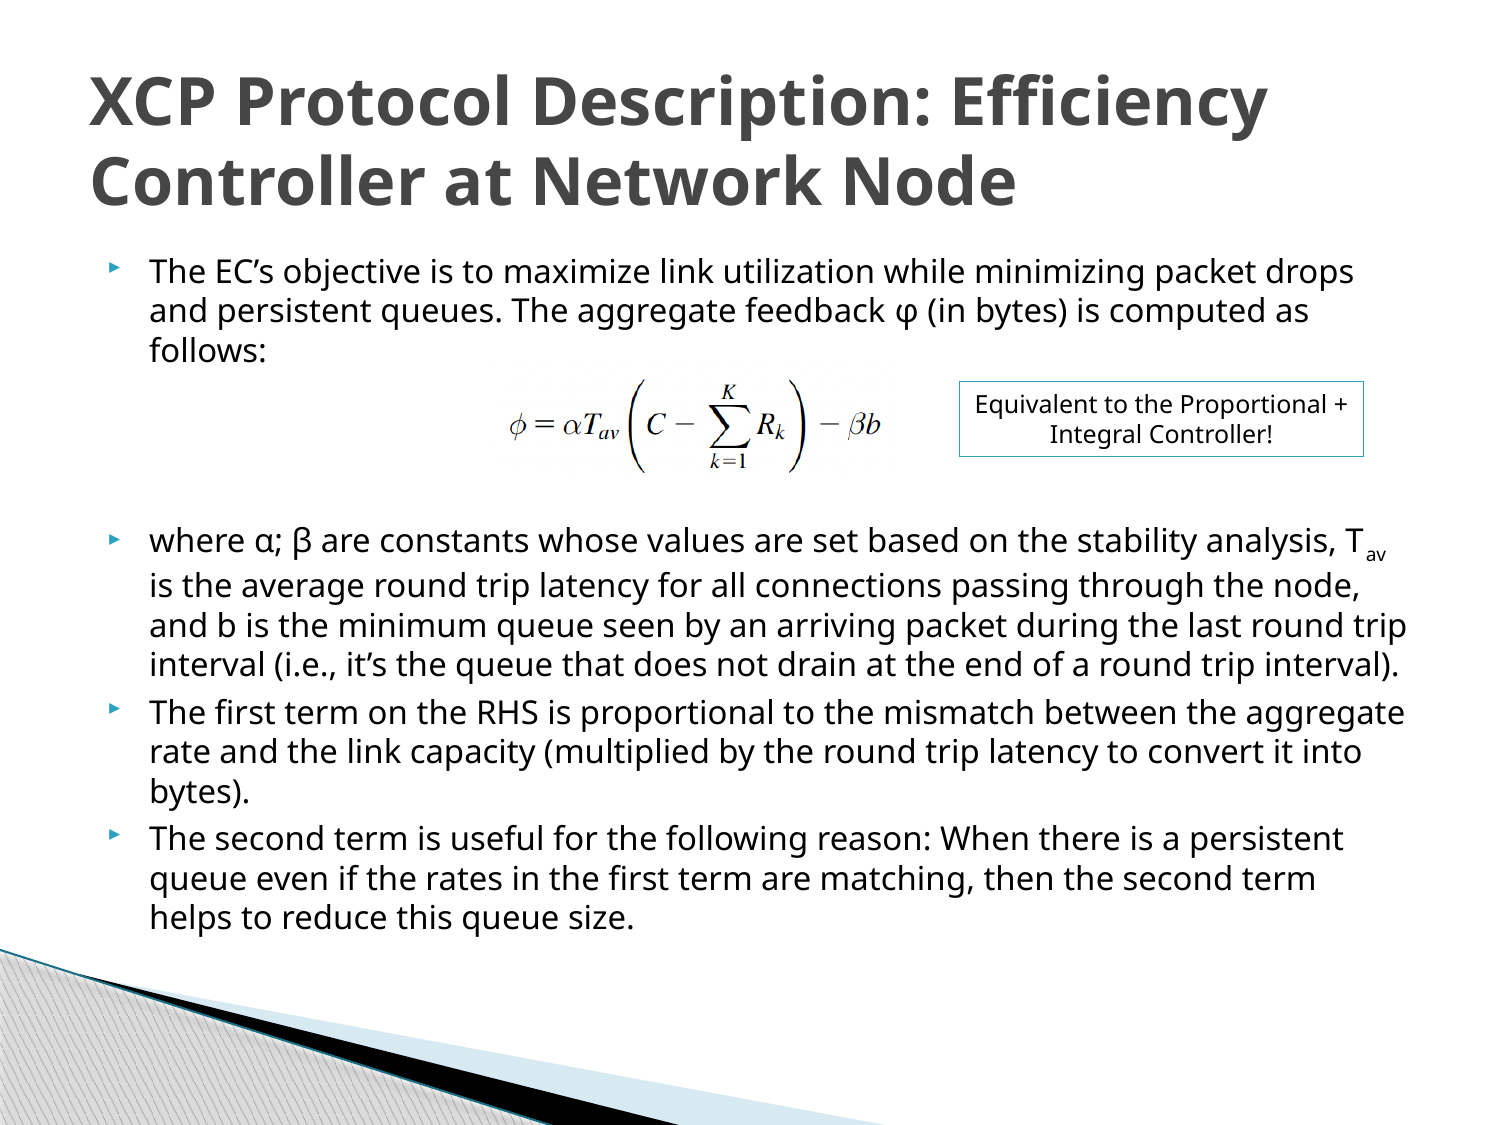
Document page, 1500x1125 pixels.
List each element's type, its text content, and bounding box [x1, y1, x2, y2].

title XCP Protocol Description: Efficiency Controller at Network Node [75, 45, 1425, 233]
text_box Equivalent to the Proportional + Integral Controller! [959, 381, 1364, 457]
picture [489, 356, 899, 483]
list The EC’s objective is to maximize link utilization while minimizing packet drops and persistent queues. The aggregate feedback φ (in bytes) is computed as follows: where α; β are constants whose values are set based on the stability analysis, Tav is the average round trip latency for all connections passing through the node, and b is the minimum queue seen by an arriving packet during the last round trip interval (i.e., it’s the queue that does not drain at the end of a round trip interval). The first term on the RHS is proportional to the mismatch between the aggregate rate and the link capacity (multiplied by the round trip latency to convert it into bytes). The second term is useful for the following reason: When there is a persistent queue even if the rates in the first term are matching, then the second term helps to reduce this queue size. [75, 243, 1425, 986]
